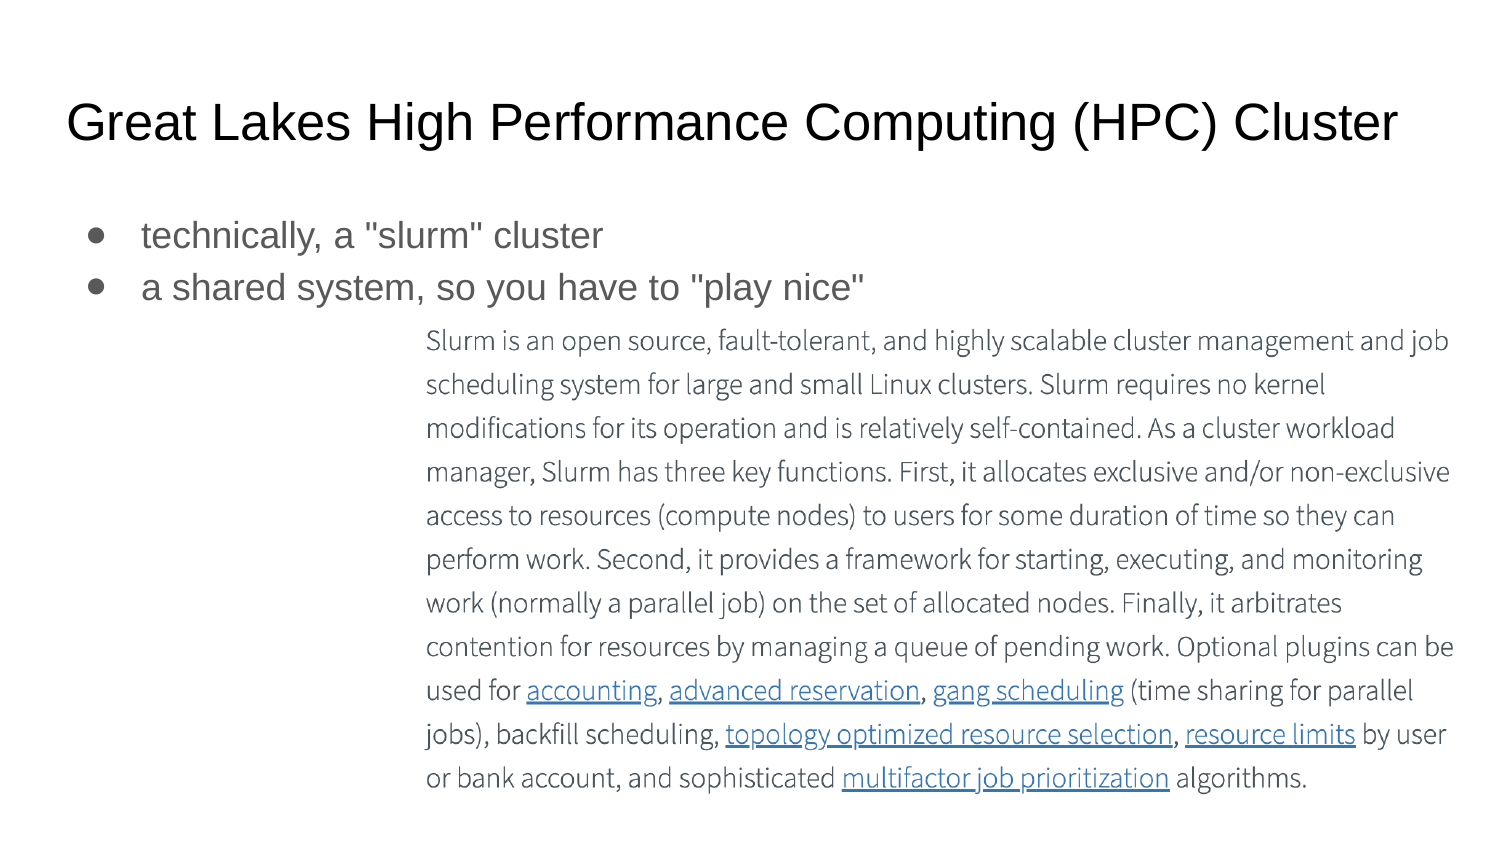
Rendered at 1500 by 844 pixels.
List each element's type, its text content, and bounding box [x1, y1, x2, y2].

title Great Lakes High Performance Computing (HPC) Cluster [51, 72, 1449, 167]
list technically, a "slurm" cluster a shared system, so you have to "play nice" [51, 189, 1449, 750]
picture [408, 320, 1480, 801]
